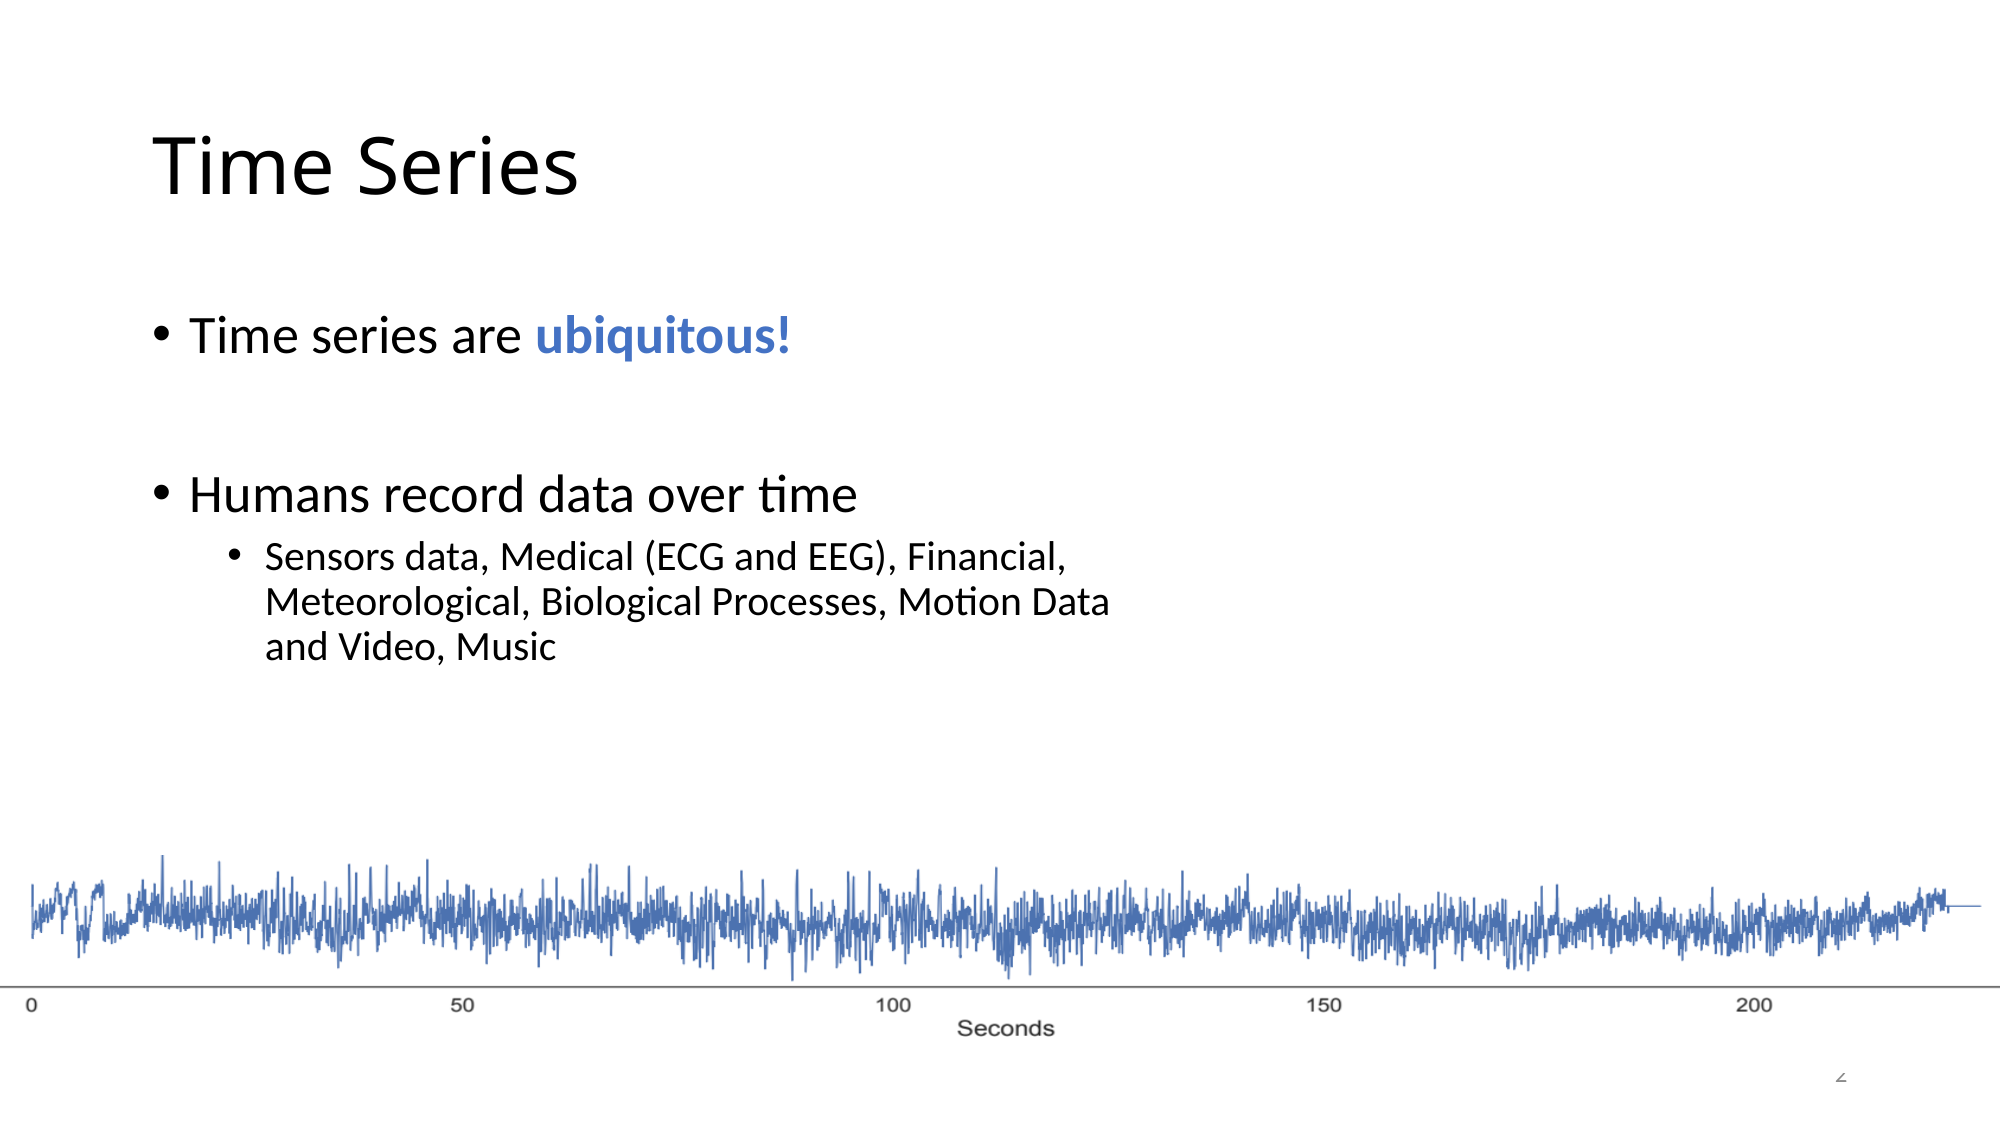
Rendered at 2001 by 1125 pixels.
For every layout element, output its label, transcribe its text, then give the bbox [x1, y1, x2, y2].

list Time series are ubiquitous! Humans record data over time Sensors data, Medical (ECG and EEG), Financial, Meteorological, Biological Processes, Motion Data and Video, Music [137, 299, 1863, 855]
slide_number 2 [1412, 1073, 1863, 1103]
picture [0, 855, 2000, 1073]
title Time Series [137, 59, 1863, 278]
